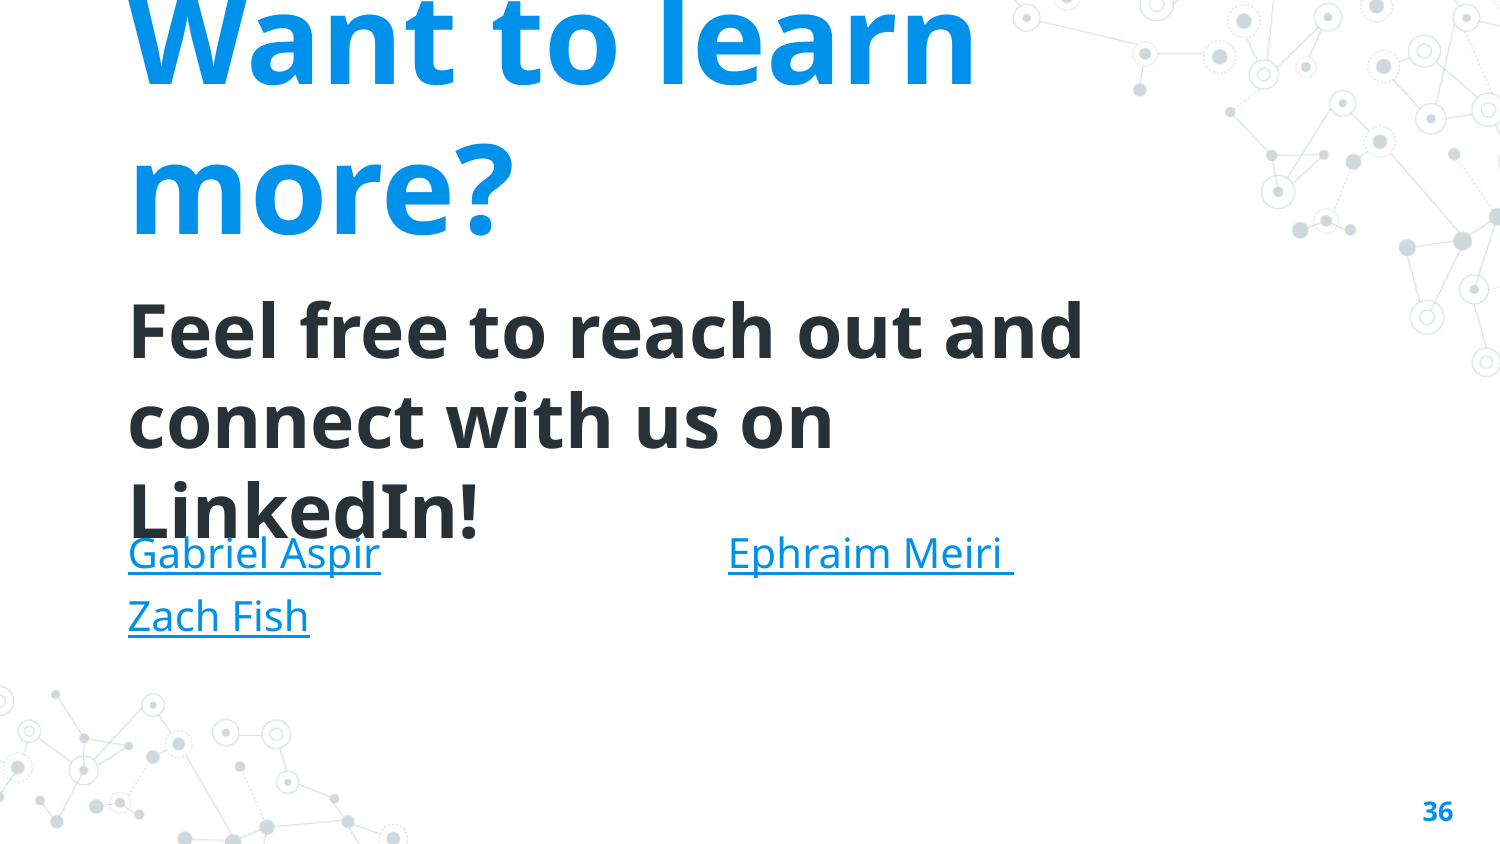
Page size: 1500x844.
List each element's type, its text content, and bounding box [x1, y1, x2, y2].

slide_number ‹#› [1378, 779, 1469, 844]
subtitle Feel free to reach out and connect with us on LinkedIn! [112, 268, 1195, 398]
list Gabriel Aspir Ephraim Meiri Zach Fish [112, 480, 1388, 844]
picture [0, 0, 1500, 844]
title Want to learn more? [112, 84, 1388, 275]
